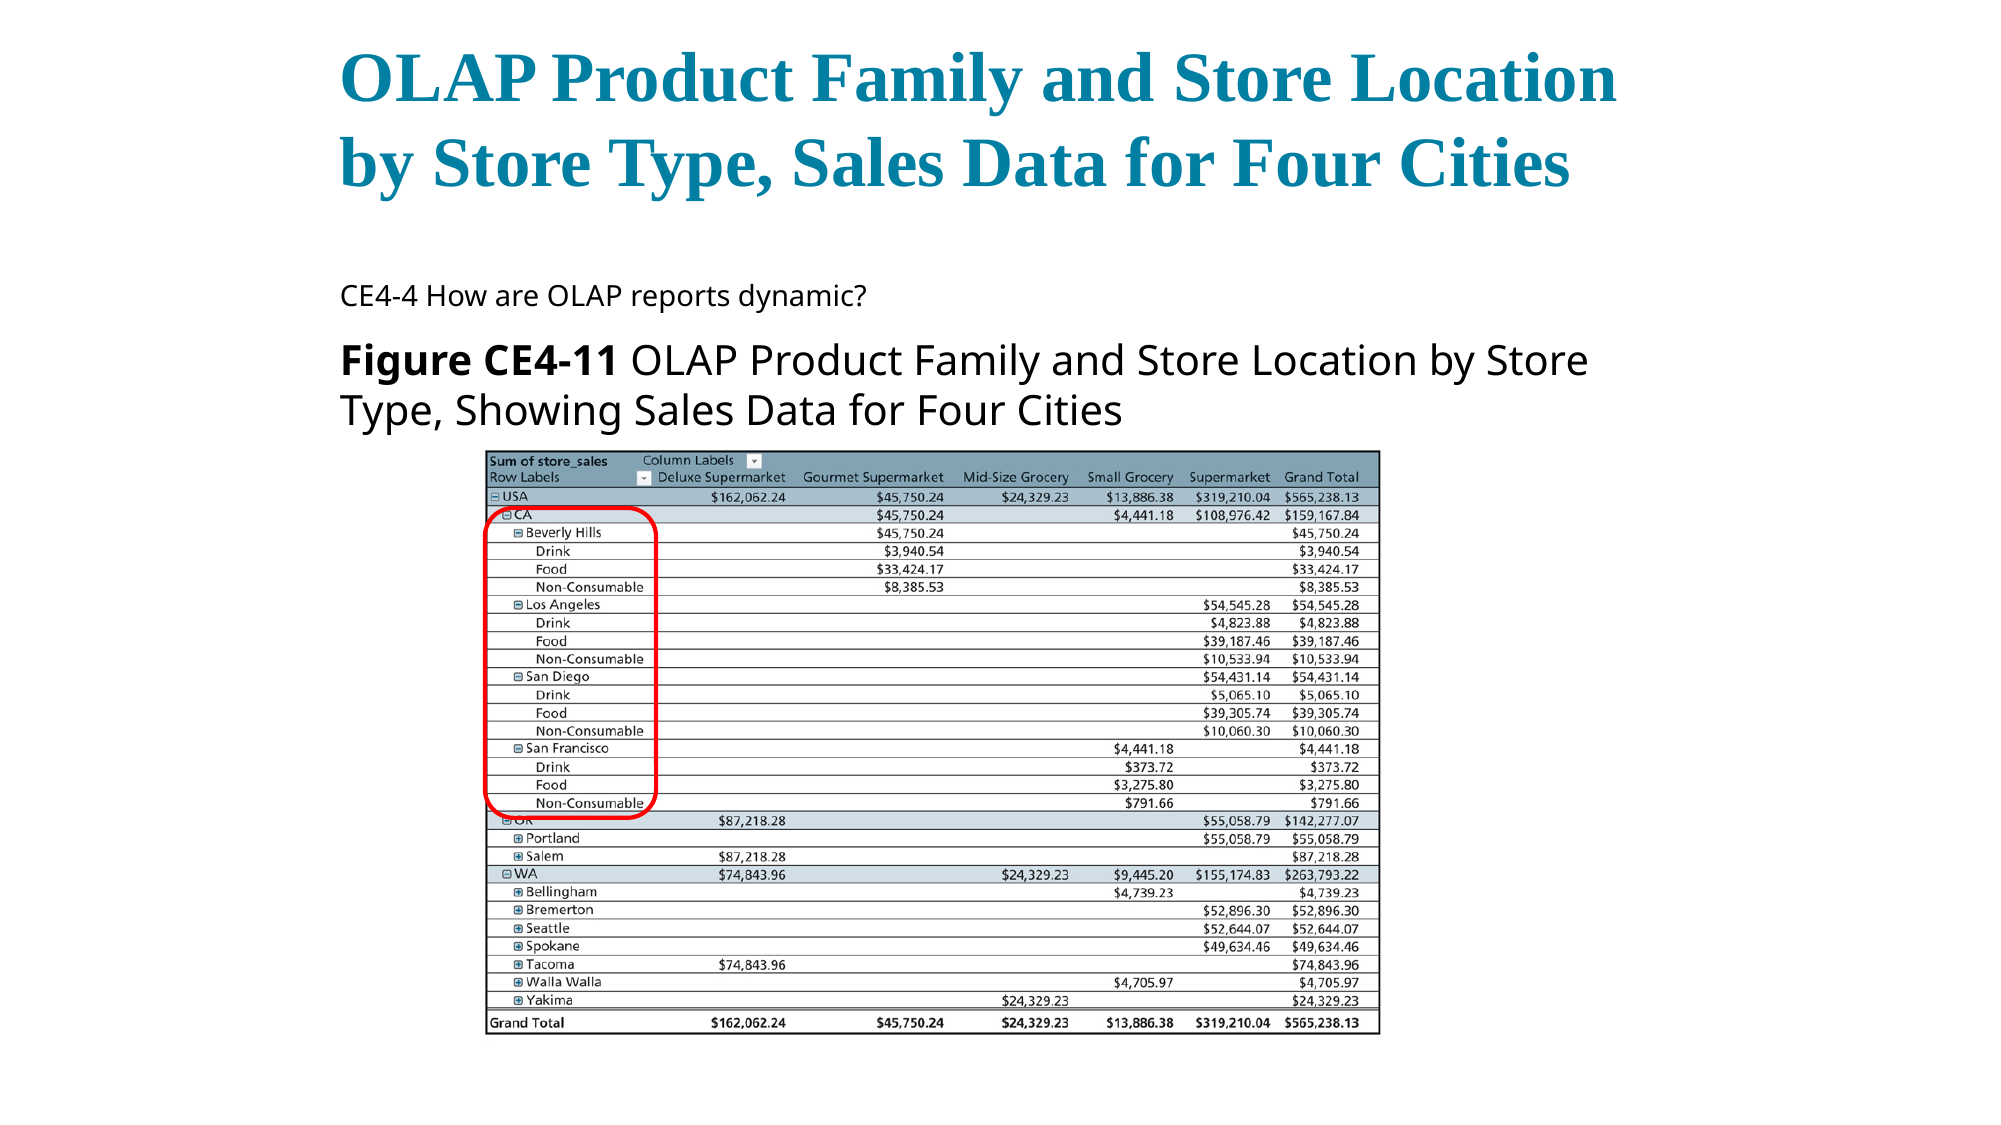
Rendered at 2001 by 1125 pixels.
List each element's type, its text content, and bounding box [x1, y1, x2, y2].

list CE 4-4 How are O L A P reports dynamic? Figure C E 4-11 O L A P Product Family and Store Location by Store Type, Showing Sales Data for Four Cities [324, 262, 1675, 439]
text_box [484, 449, 1381, 1073]
title O L A P Product Family and Store Location by Store Type, Sales Data for Four Cities [324, 35, 1689, 216]
